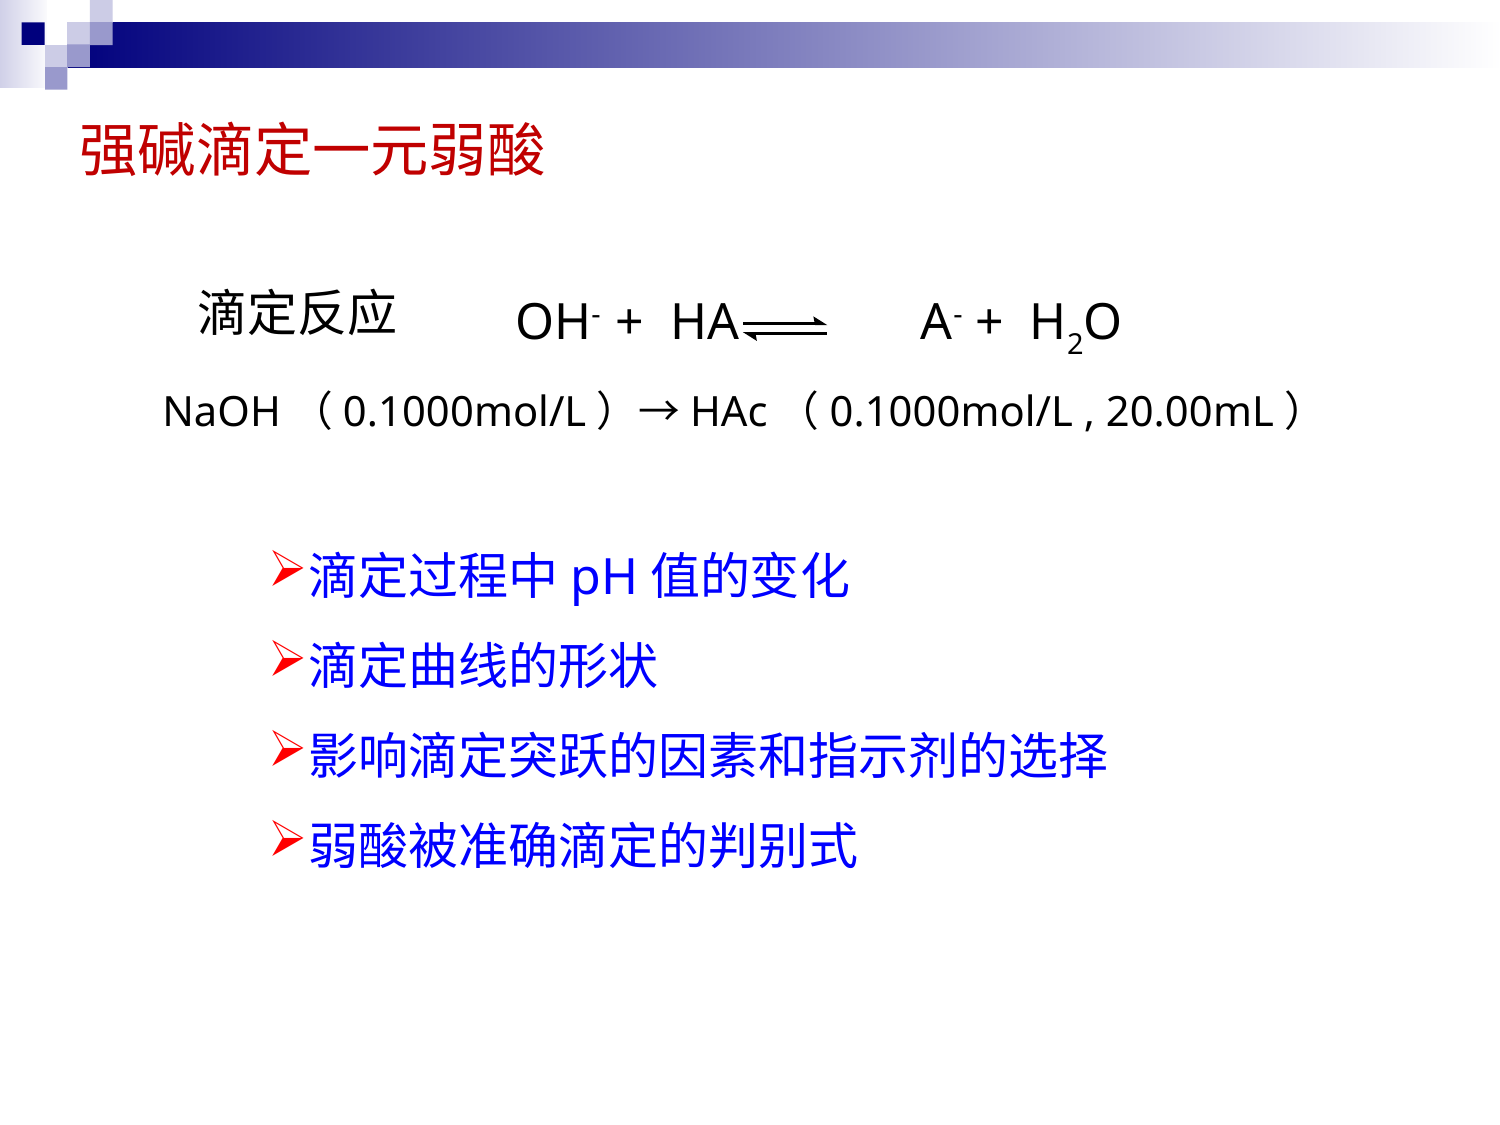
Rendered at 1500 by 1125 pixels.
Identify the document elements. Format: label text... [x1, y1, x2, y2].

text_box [182, 274, 1184, 359]
text_box NaOH（0.1000mol/L）→HAc（0.1000mol/L , 20.00mL） [147, 377, 1436, 442]
text_box 滴定过程中pH值的变化 滴定曲线的形状 影响滴定突跃的因素和指示剂的选择 弱酸被准确滴定的判别式 [253, 506, 1140, 882]
text_box 强碱滴定一元弱酸 [64, 105, 644, 191]
